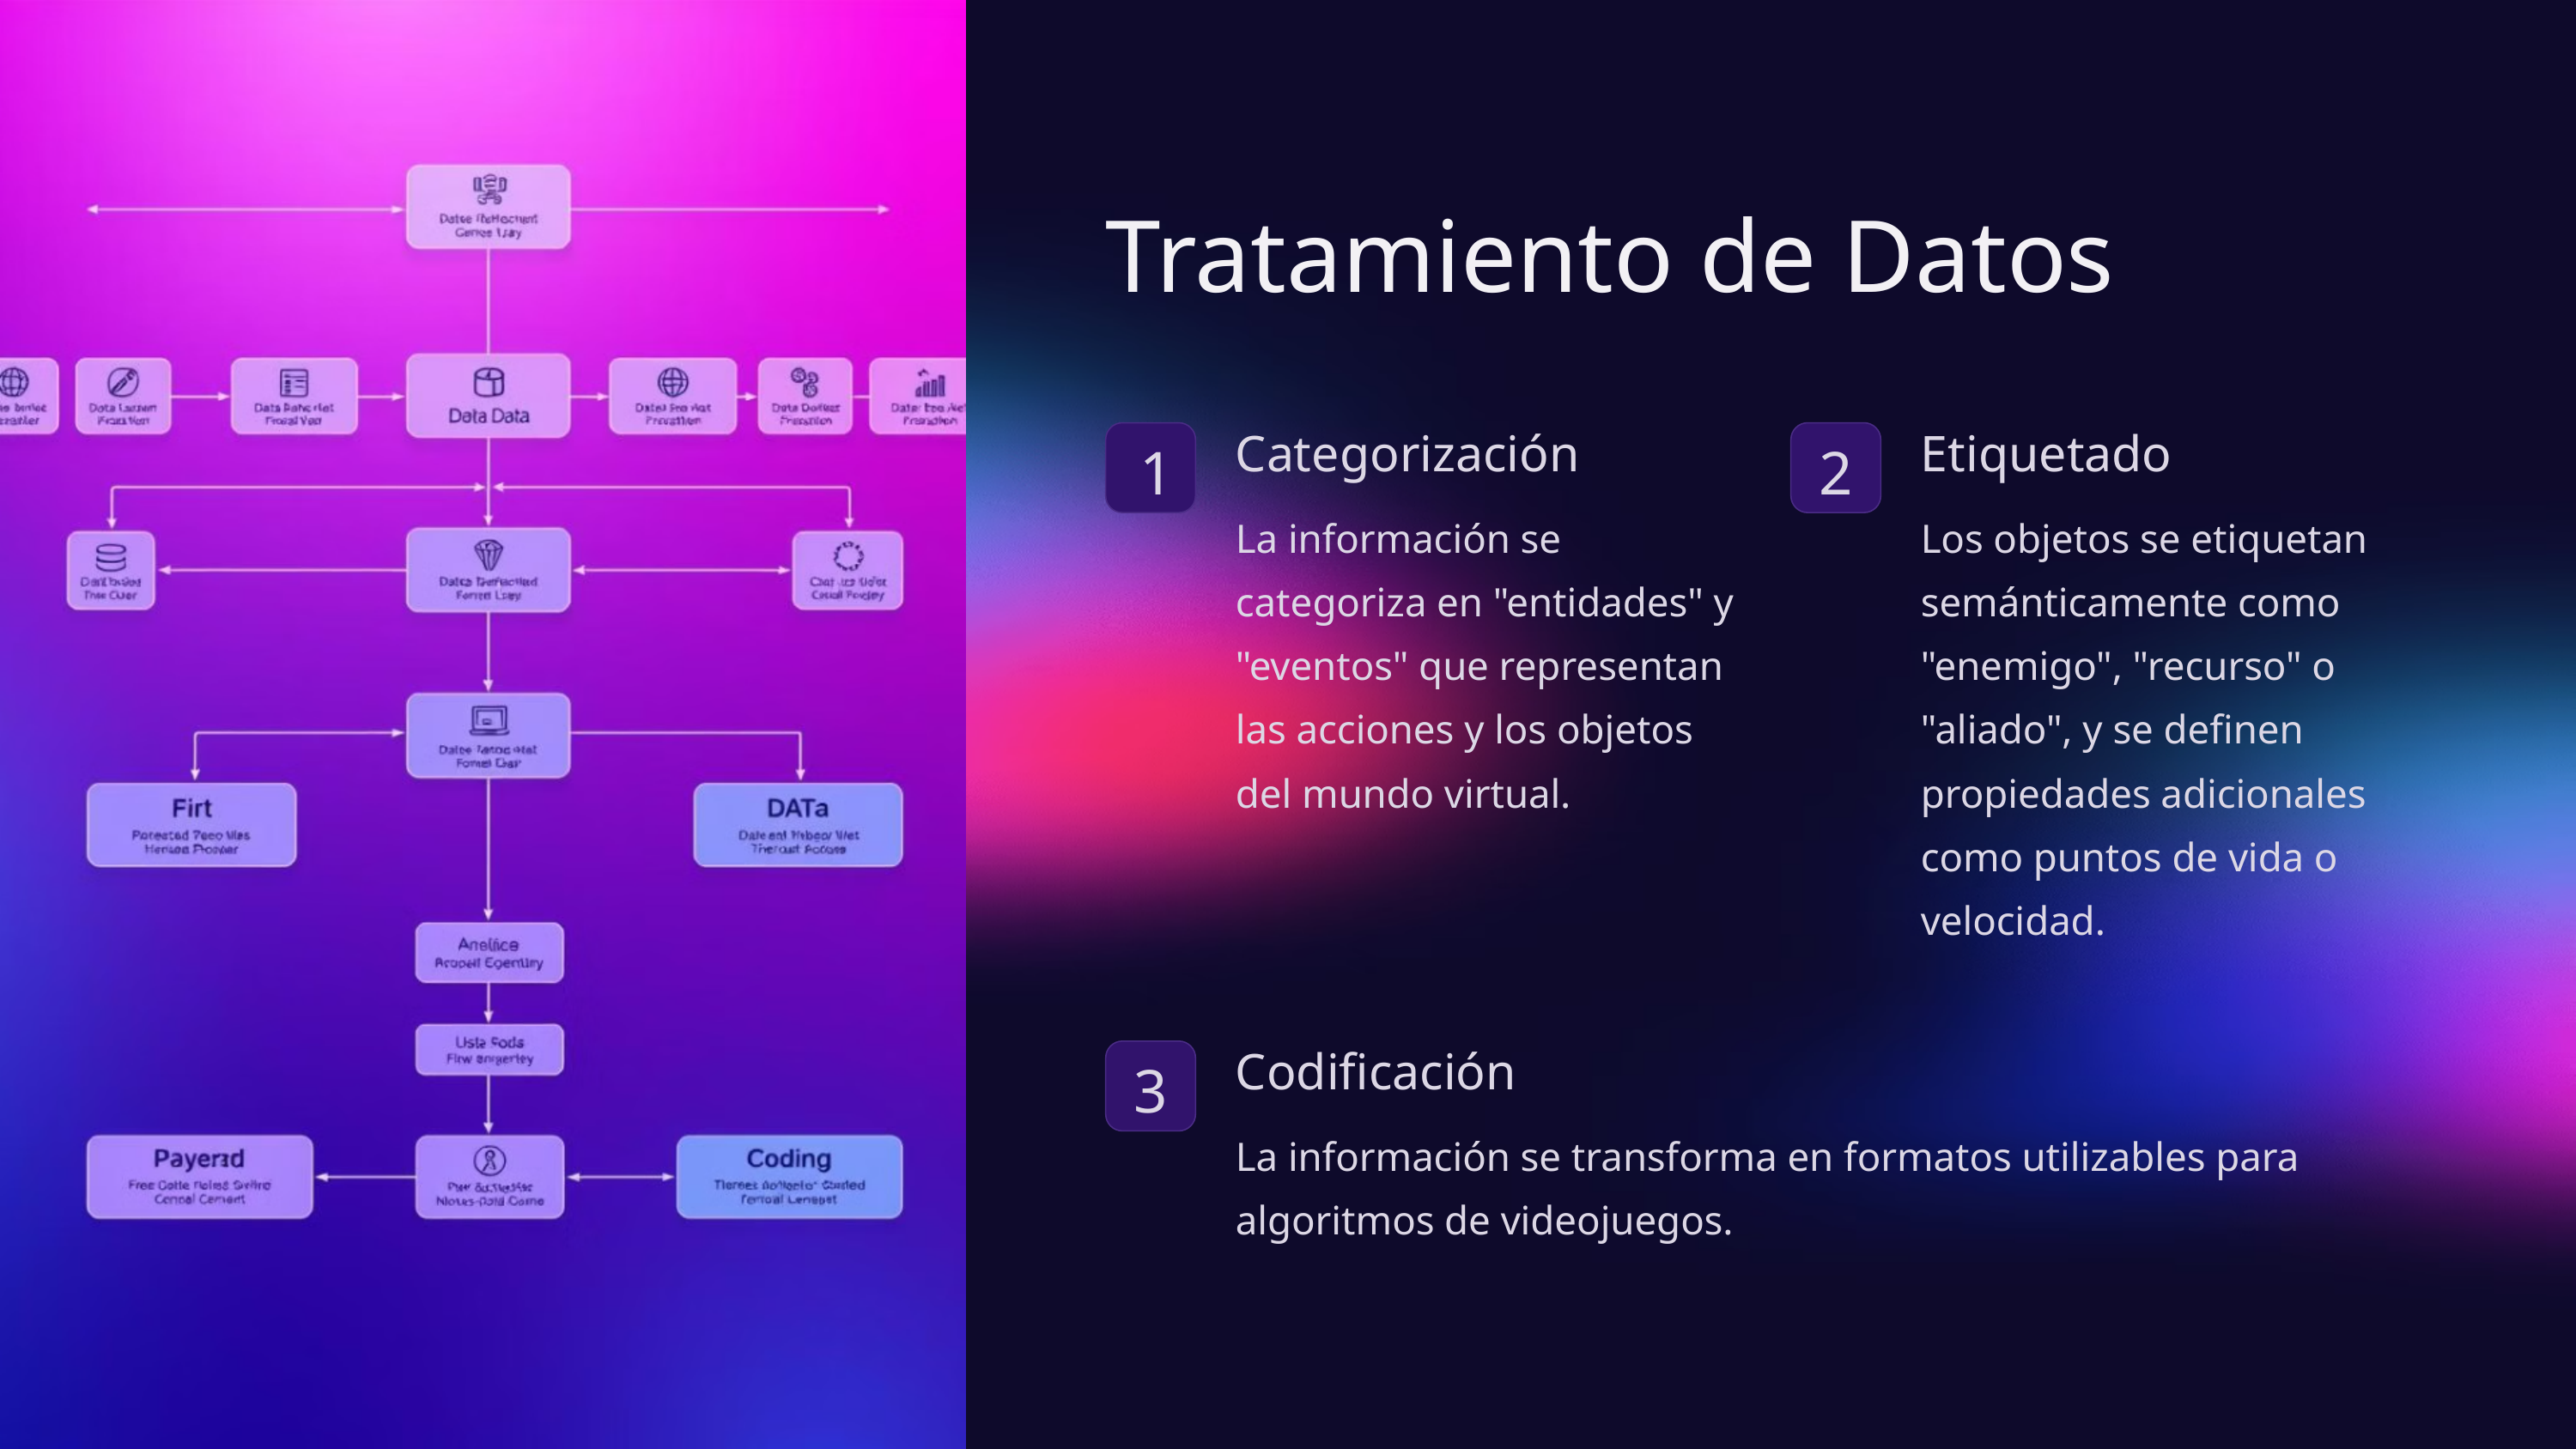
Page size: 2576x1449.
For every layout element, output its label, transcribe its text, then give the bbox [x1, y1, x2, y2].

text_box Los objetos se etiquetan semánticamente como "enemigo", "recurso" o "aliado", y se definen propiedades adicionales como puntos de vida o velocidad. [1920, 497, 2437, 943]
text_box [1104, 421, 1197, 514]
text_box [0, 0, 966, 1449]
text_box Etiquetado [1920, 420, 2421, 482]
text_box Codificación [1235, 1038, 1735, 1100]
text_box [966, 0, 2576, 1449]
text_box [1789, 421, 1882, 514]
text_box Categorización [1235, 420, 1735, 482]
text_box La información se transforma en formatos utilizables para algoritmos de videojuegos. [1235, 1115, 2437, 1243]
text_box Tratamiento de Datos [1105, 187, 2188, 312]
text_box La información se categoriza en "entidades" y "eventos" que representan las acciones y los objetos del mundo virtual. [1235, 497, 1752, 816]
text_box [1104, 1040, 1197, 1132]
